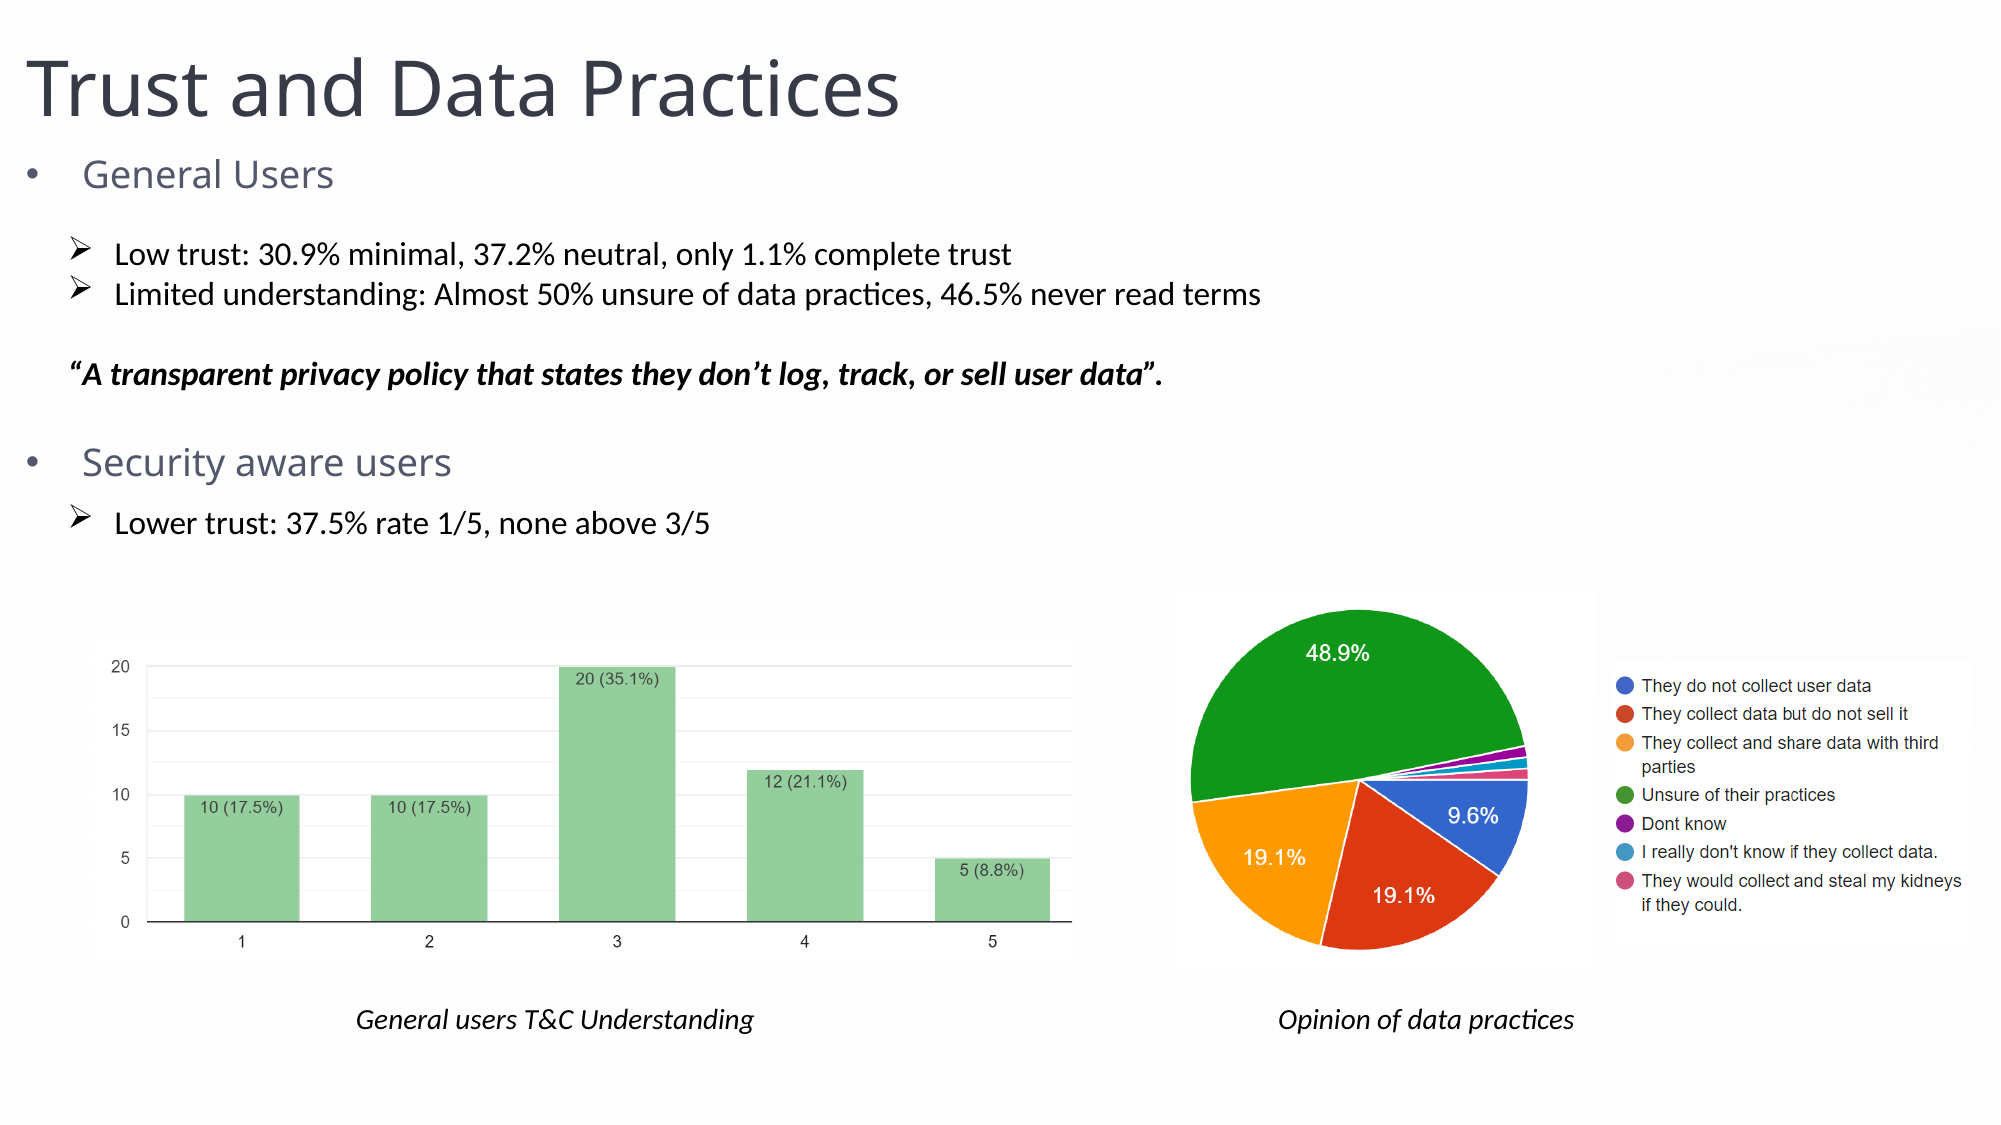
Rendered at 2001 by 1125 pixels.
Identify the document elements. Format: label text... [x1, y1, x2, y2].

picture [1174, 592, 1596, 968]
picture [1613, 661, 1972, 943]
text_box Low trust: 30.9% minimal, 37.2% neutral, only 1.1% complete trust Limited understanding: Almost 50% unsure of data practices, 46.5% never read terms “A transparent privacy policy that states they don’t log, track, or sell user data”. [67, 232, 985, 402]
text_box General Users [25, 148, 414, 198]
text_box Security aware users [25, 436, 414, 485]
text_box Lower trust: 37.5% rate 1/5, none above 3/5 [67, 501, 985, 670]
picture [90, 640, 1073, 964]
text_box Trust and Data Practices [26, 35, 924, 133]
text_box Opinion of data practices [1263, 992, 1643, 1043]
text_box General users T&C Understanding [341, 992, 791, 1043]
